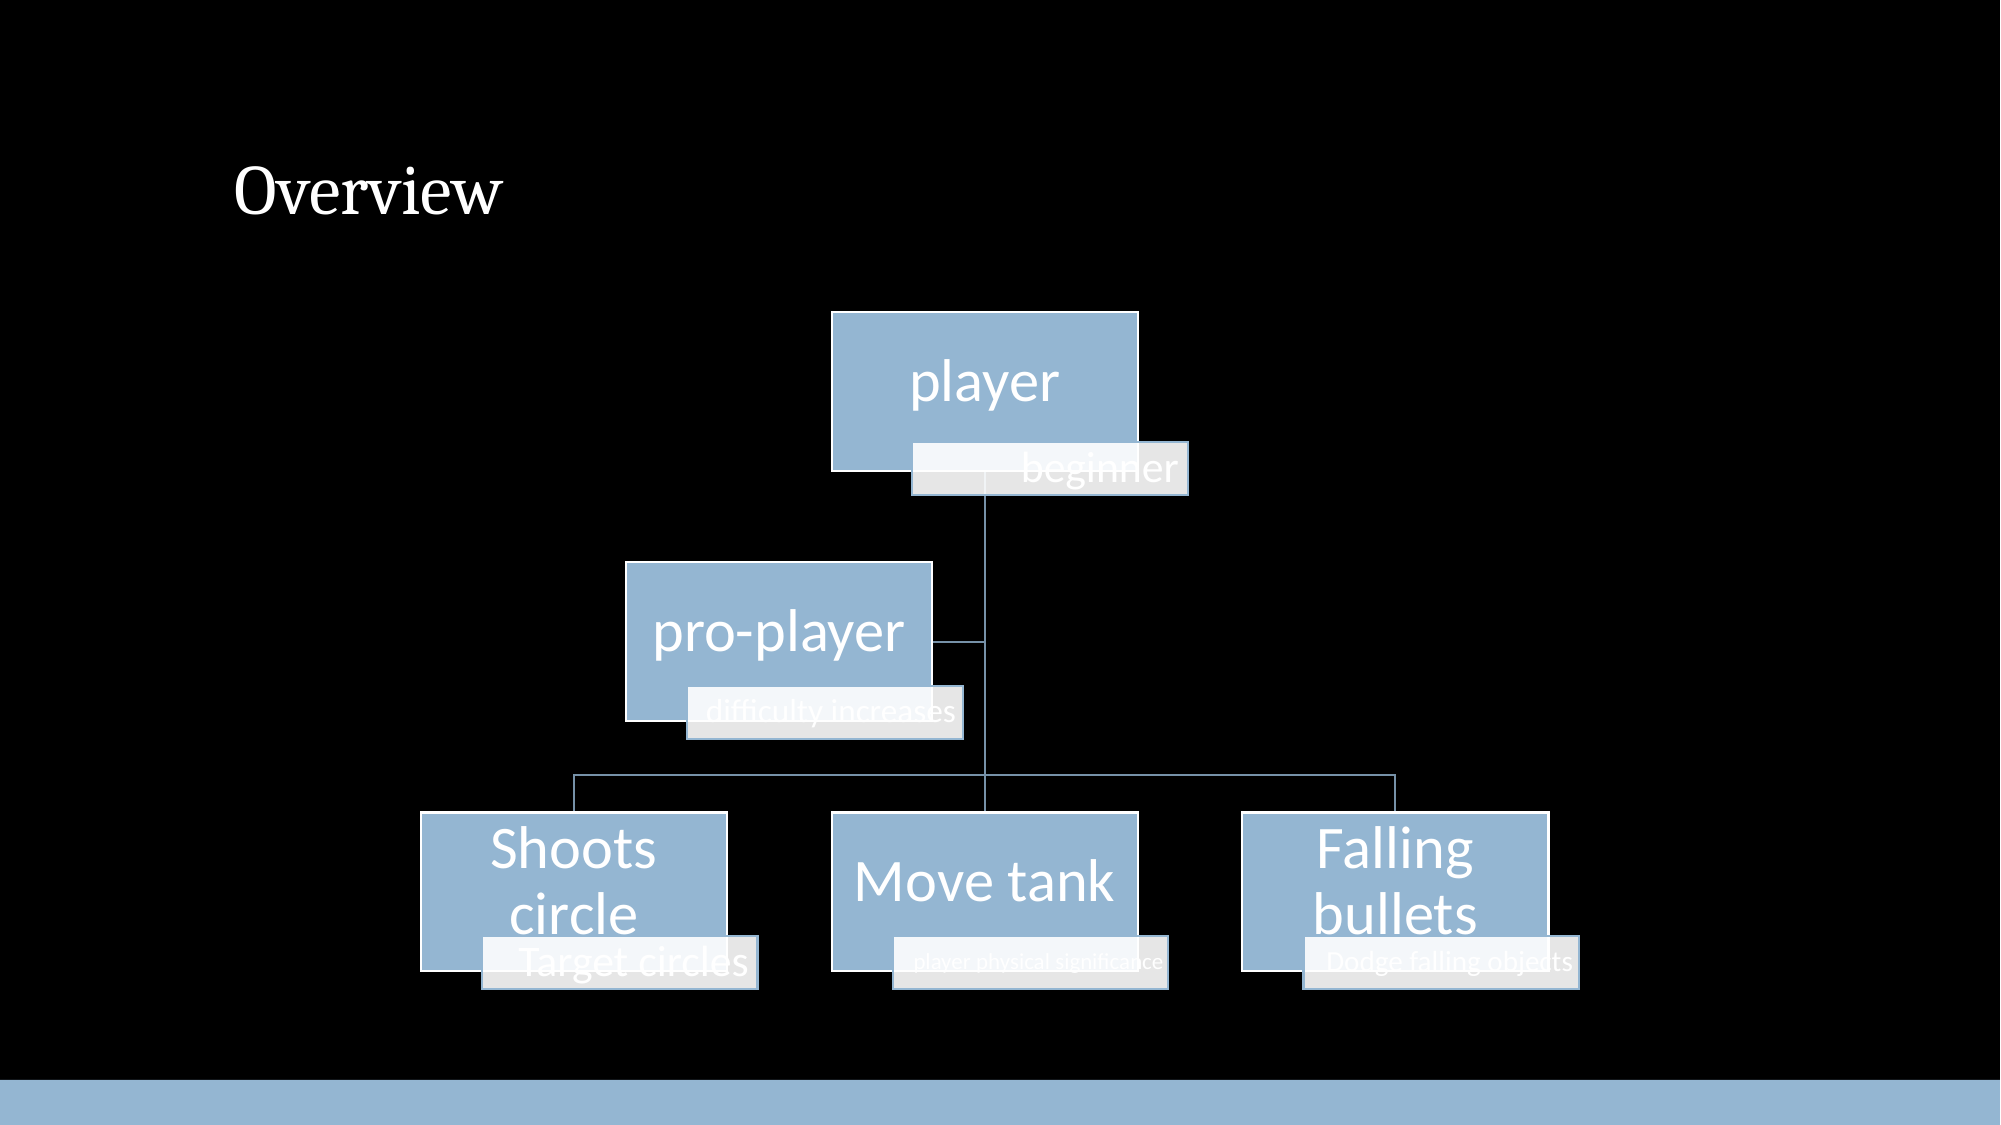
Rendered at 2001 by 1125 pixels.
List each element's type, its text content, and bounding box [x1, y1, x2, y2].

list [219, 311, 1780, 990]
title Overview [220, 34, 1780, 238]
